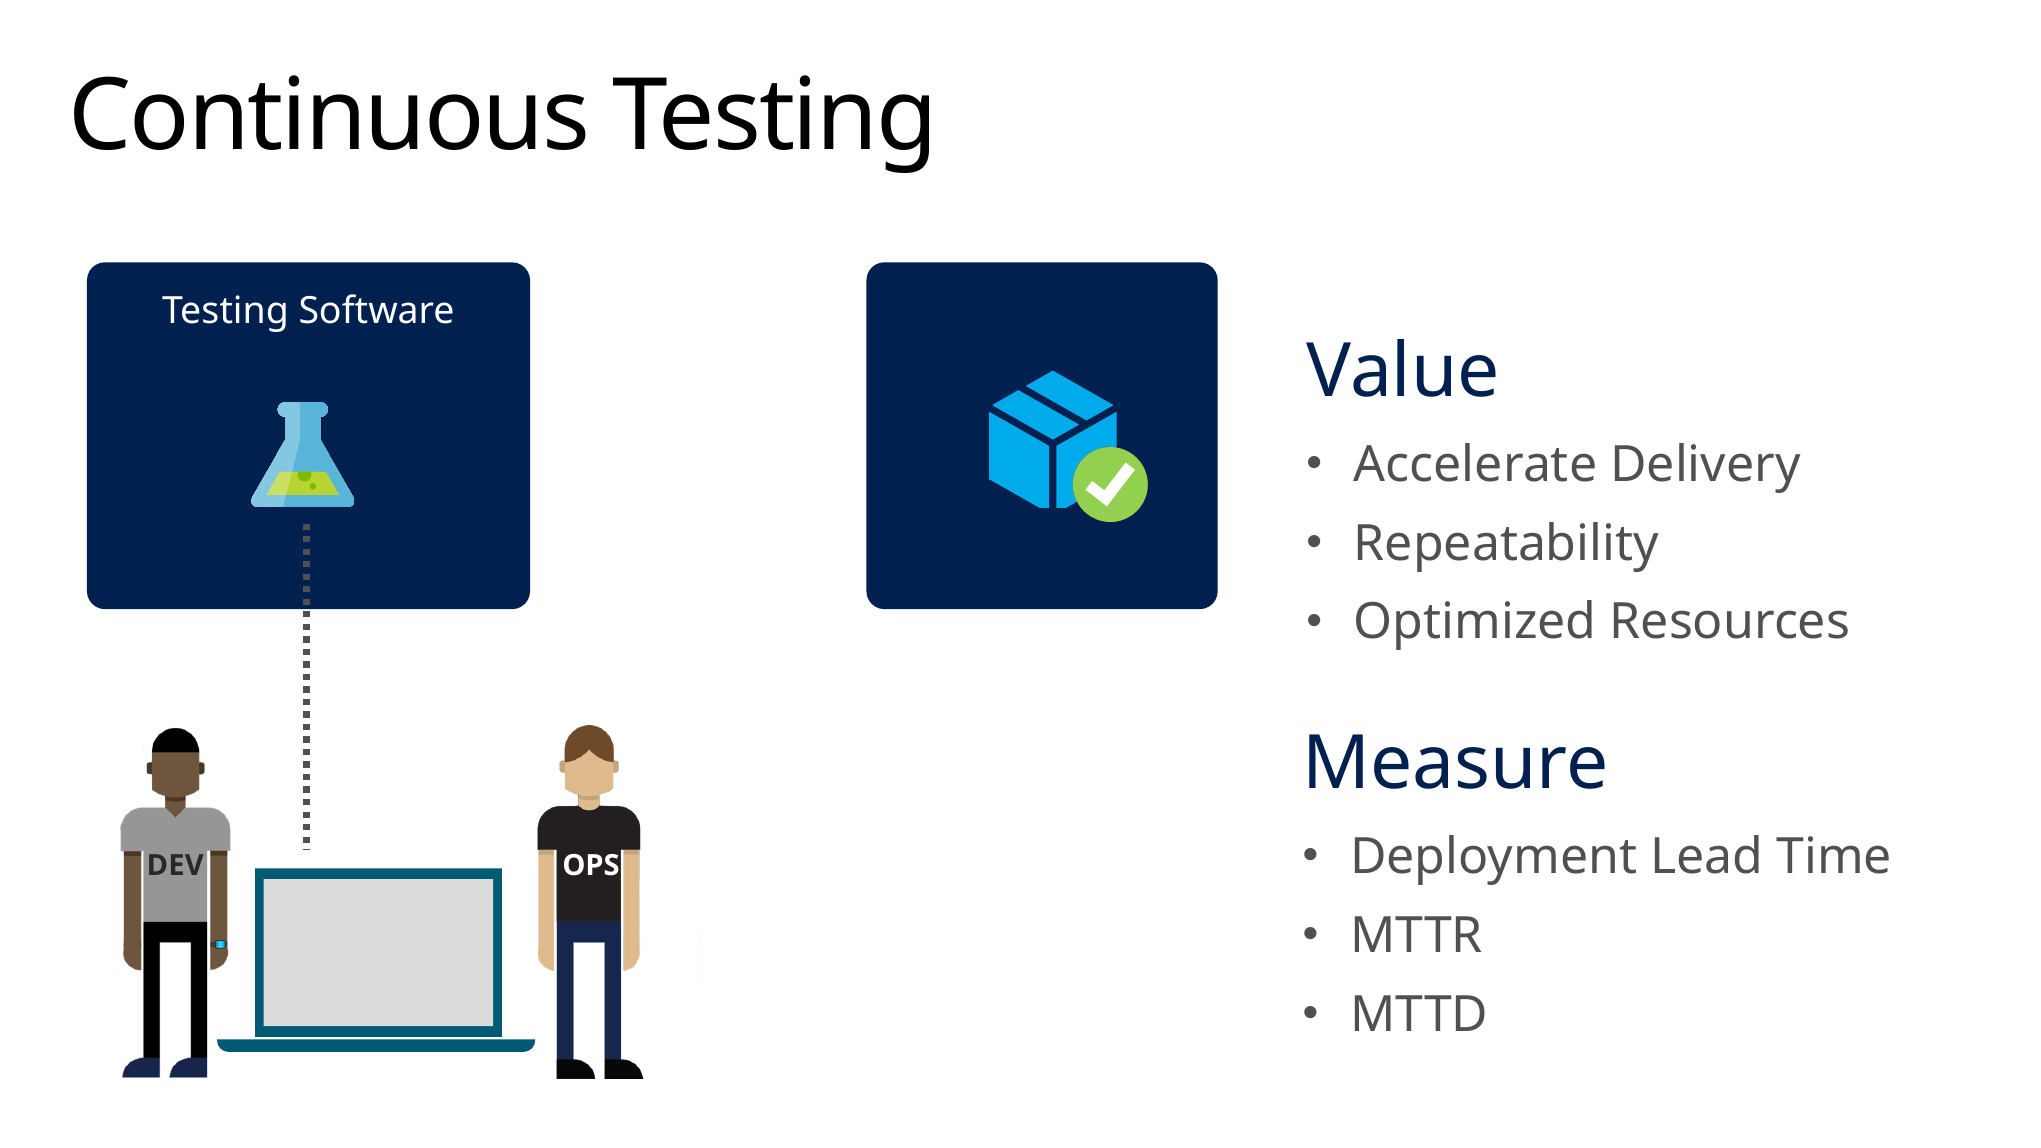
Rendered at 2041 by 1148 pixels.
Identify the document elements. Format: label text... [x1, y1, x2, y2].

title Continuous Testing [45, 48, 1996, 199]
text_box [242, 868, 536, 1053]
picture [10, 678, 242, 1092]
text_box Testing Software [86, 261, 531, 610]
text_box Value Accelerate Delivery Repeatability Optimized Resources [1276, 307, 1881, 674]
picture [537, 725, 718, 1079]
picture [957, 363, 1127, 509]
picture [251, 402, 354, 507]
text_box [1072, 446, 1149, 523]
text_box Measure Deployment Lead Time MTTR MTTD [1272, 700, 1923, 1066]
text_box [865, 261, 1219, 610]
